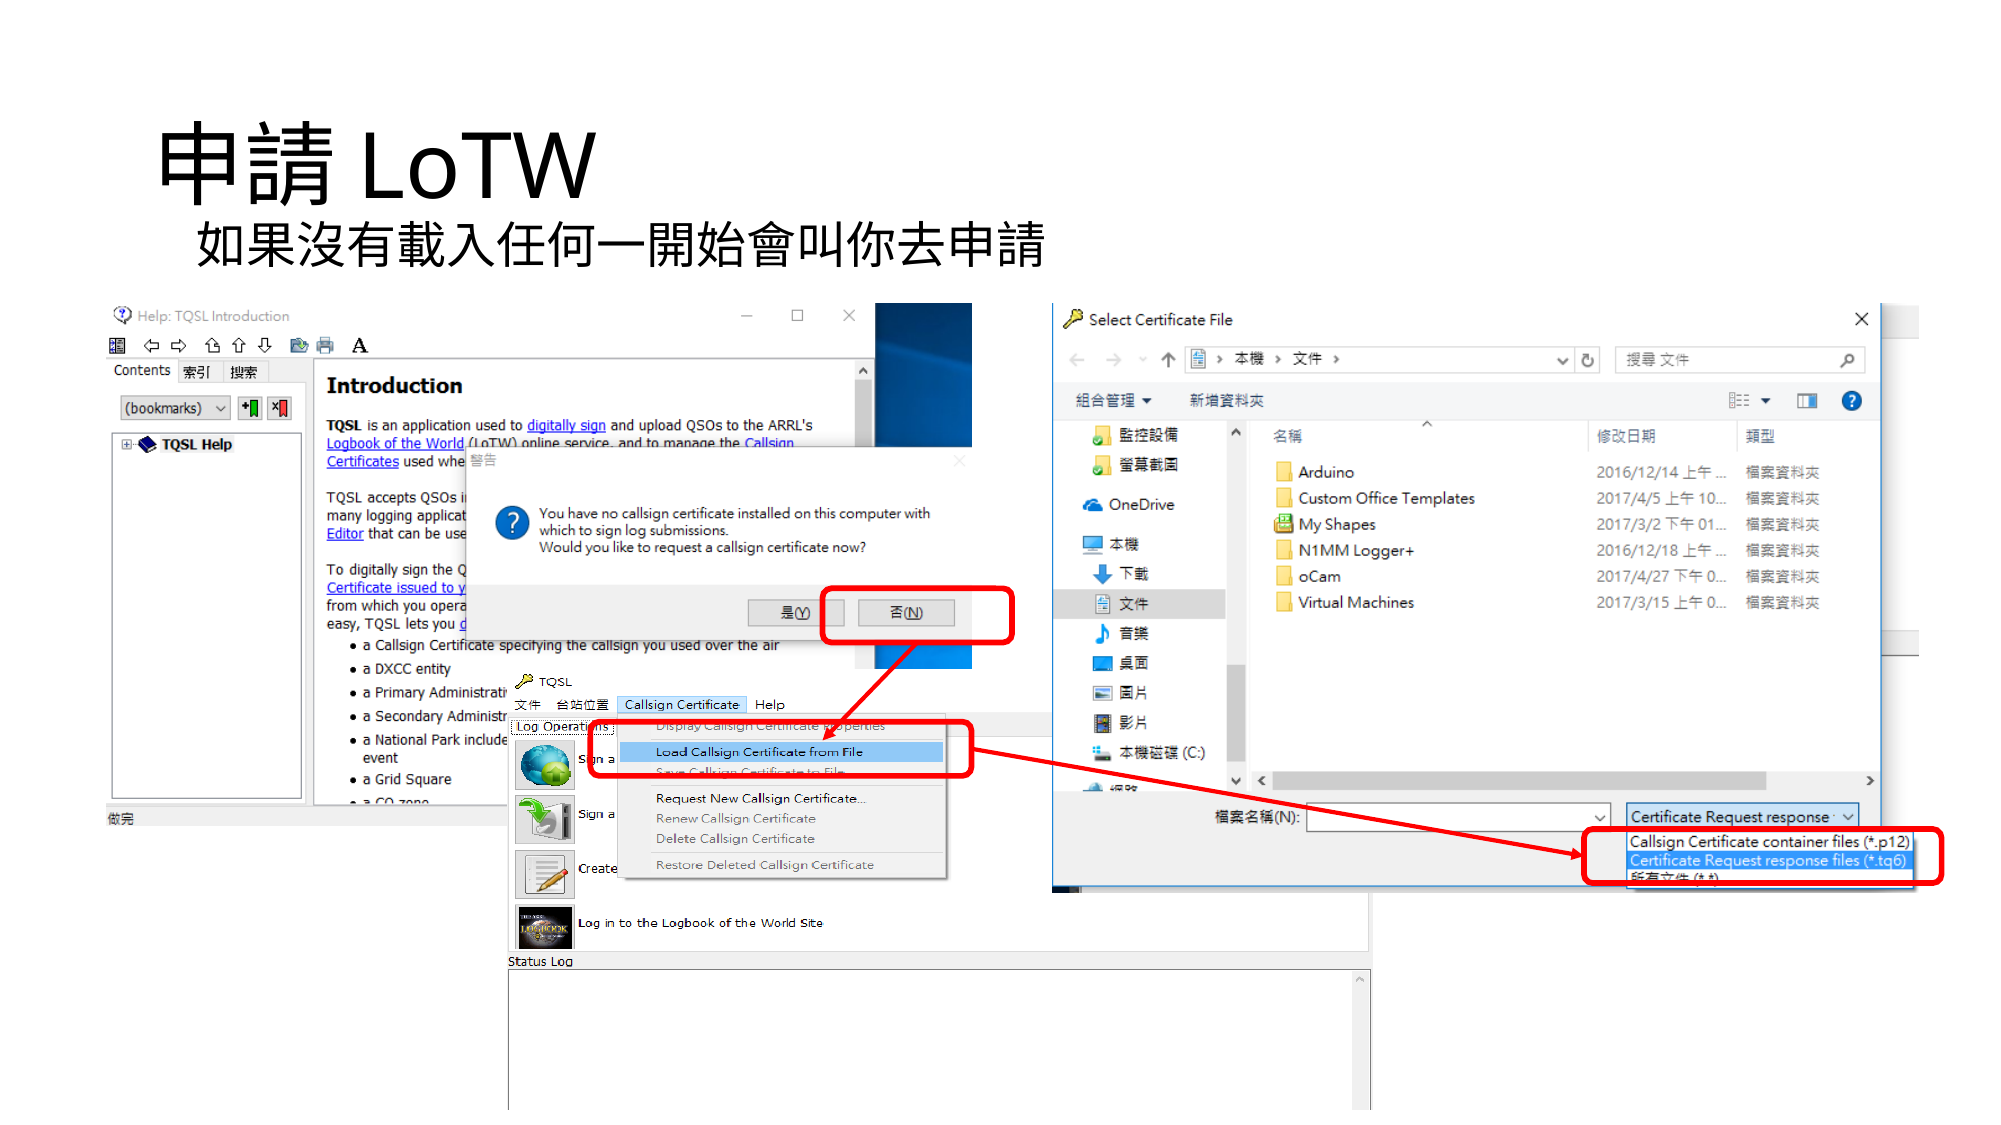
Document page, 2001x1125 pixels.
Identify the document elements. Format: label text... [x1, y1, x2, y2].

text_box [822, 642, 918, 741]
text_box [1919, 827, 1943, 885]
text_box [971, 748, 1585, 856]
title 申請LoTW [137, 59, 1863, 213]
text_box [972, 587, 1014, 644]
list 如果沒有載入任何一開始會叫你去申請 [106, 213, 1942, 304]
picture [106, 303, 1919, 1111]
